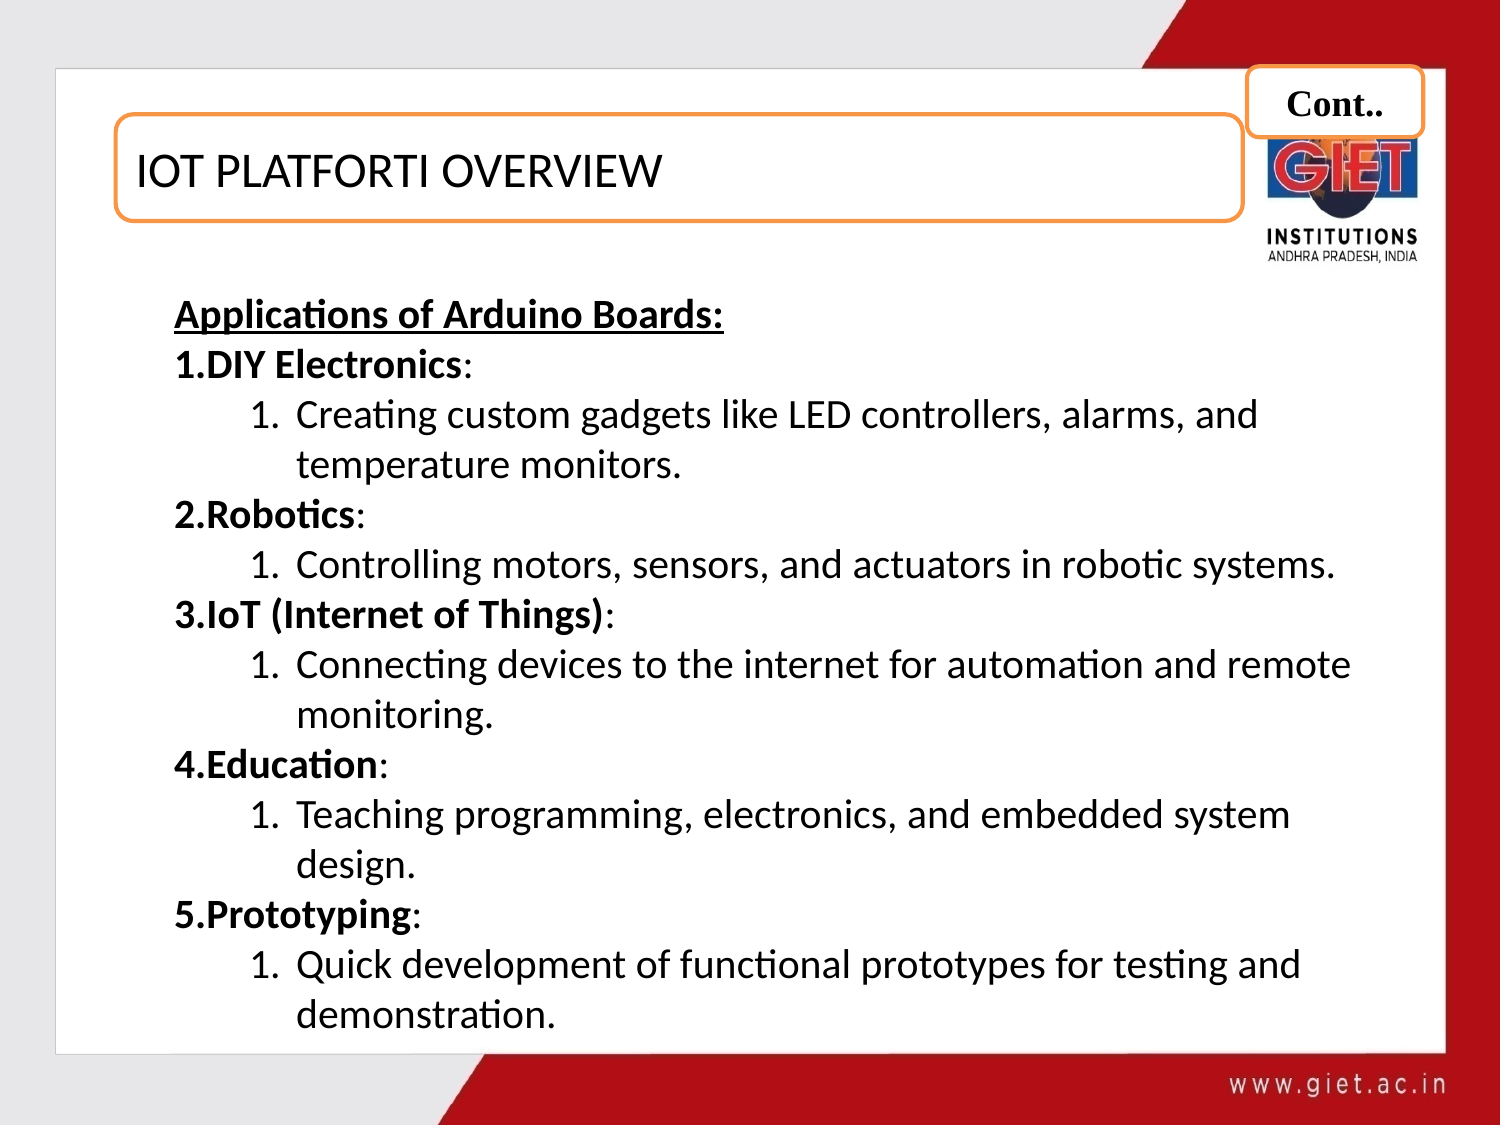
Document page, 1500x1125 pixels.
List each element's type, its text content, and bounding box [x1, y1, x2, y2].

text_box Cont.. [1244, 64, 1426, 140]
text_box Applications of Arduino Boards: DIY Electronics: Creating custom gadgets like LED controllers, alarms, and temperature monitors. Robotics: Controlling motors, sensors, and actuators in robotic systems. IoT (Internet of Things): Connecting devices to the internet for automation and remote monitoring. Education: Teaching programming, electronics, and embedded system design. Prototyping: Quick development of functional prototypes for testing and demonstration. [159, 278, 1376, 1125]
picture [0, 0, 1500, 1125]
text_box IOT PLATFORTI OVERVIEW [113, 112, 1245, 224]
